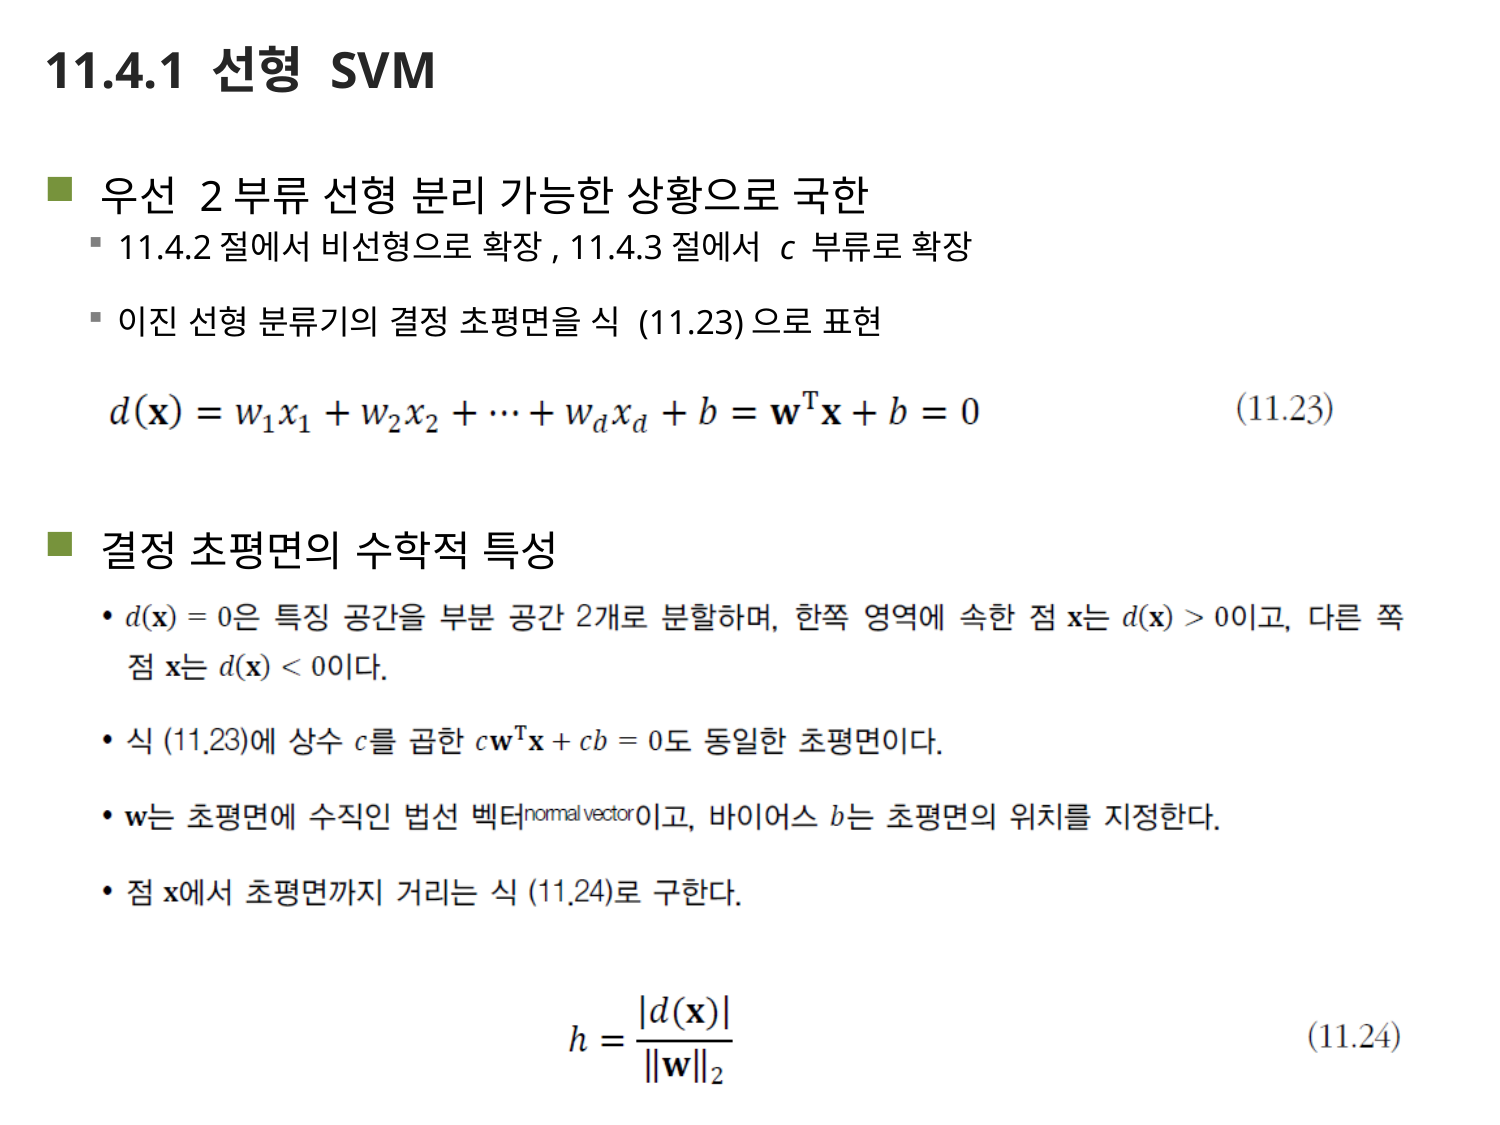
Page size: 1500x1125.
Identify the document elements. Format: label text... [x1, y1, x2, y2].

title 11.4.1 선형 SVM [29, 23, 1448, 114]
picture [100, 383, 1342, 442]
picture [88, 585, 1418, 1092]
list 우선 2부류 선형 분리 가능한 상황으로 국한 11.4.2절에서 비선형으로 확장, 11.4.3절에서 c 부류로 확장 이진 선형 분류기의 결정 초평면을 식 (11.23)으로 표현 결정 초평면의 수학적 특성 [29, 136, 1471, 1083]
